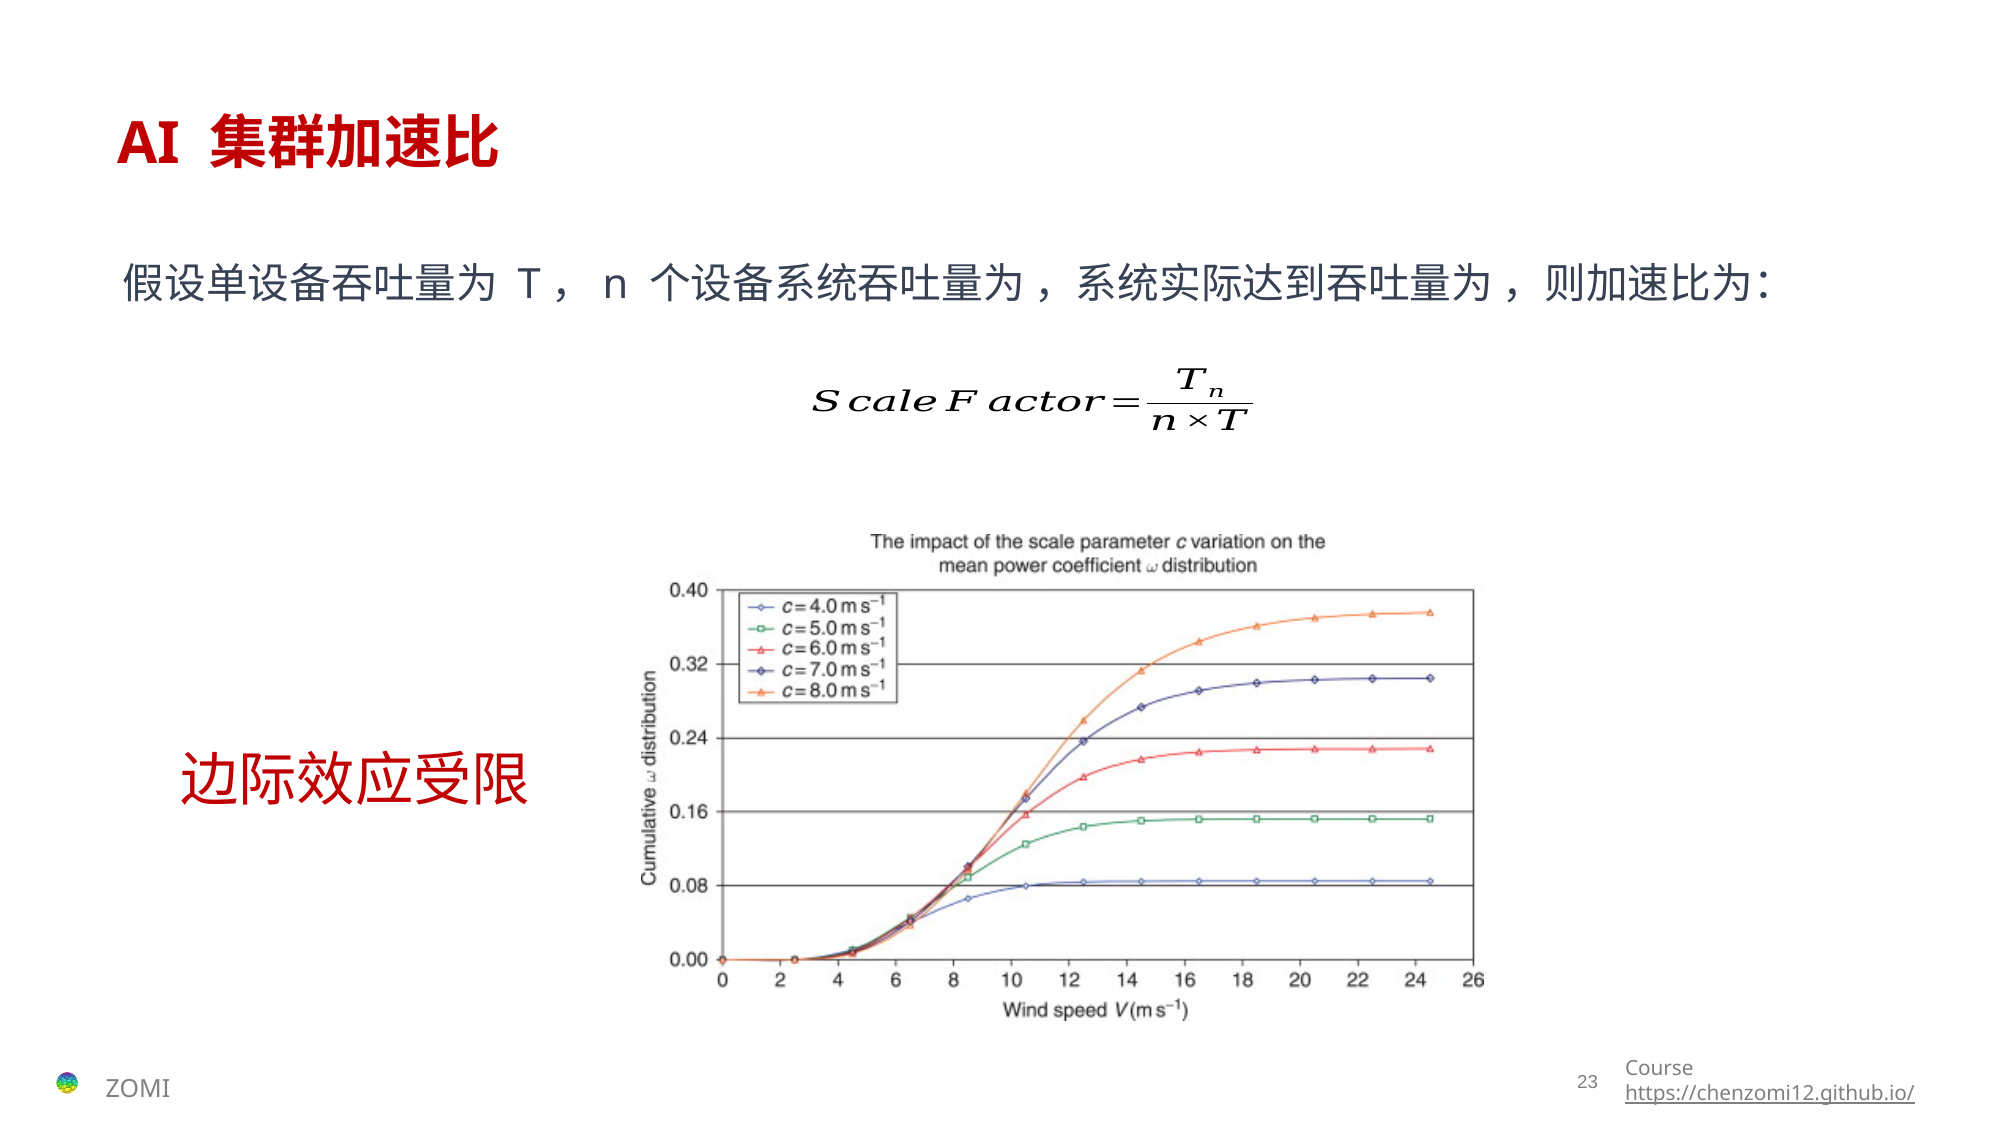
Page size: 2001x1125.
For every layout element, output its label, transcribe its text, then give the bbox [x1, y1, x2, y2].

picture [640, 534, 1484, 1021]
picture [57, 1073, 77, 1093]
title AI 集群加速比 [102, 91, 1901, 189]
text_box 边际效应受限 [165, 734, 545, 820]
